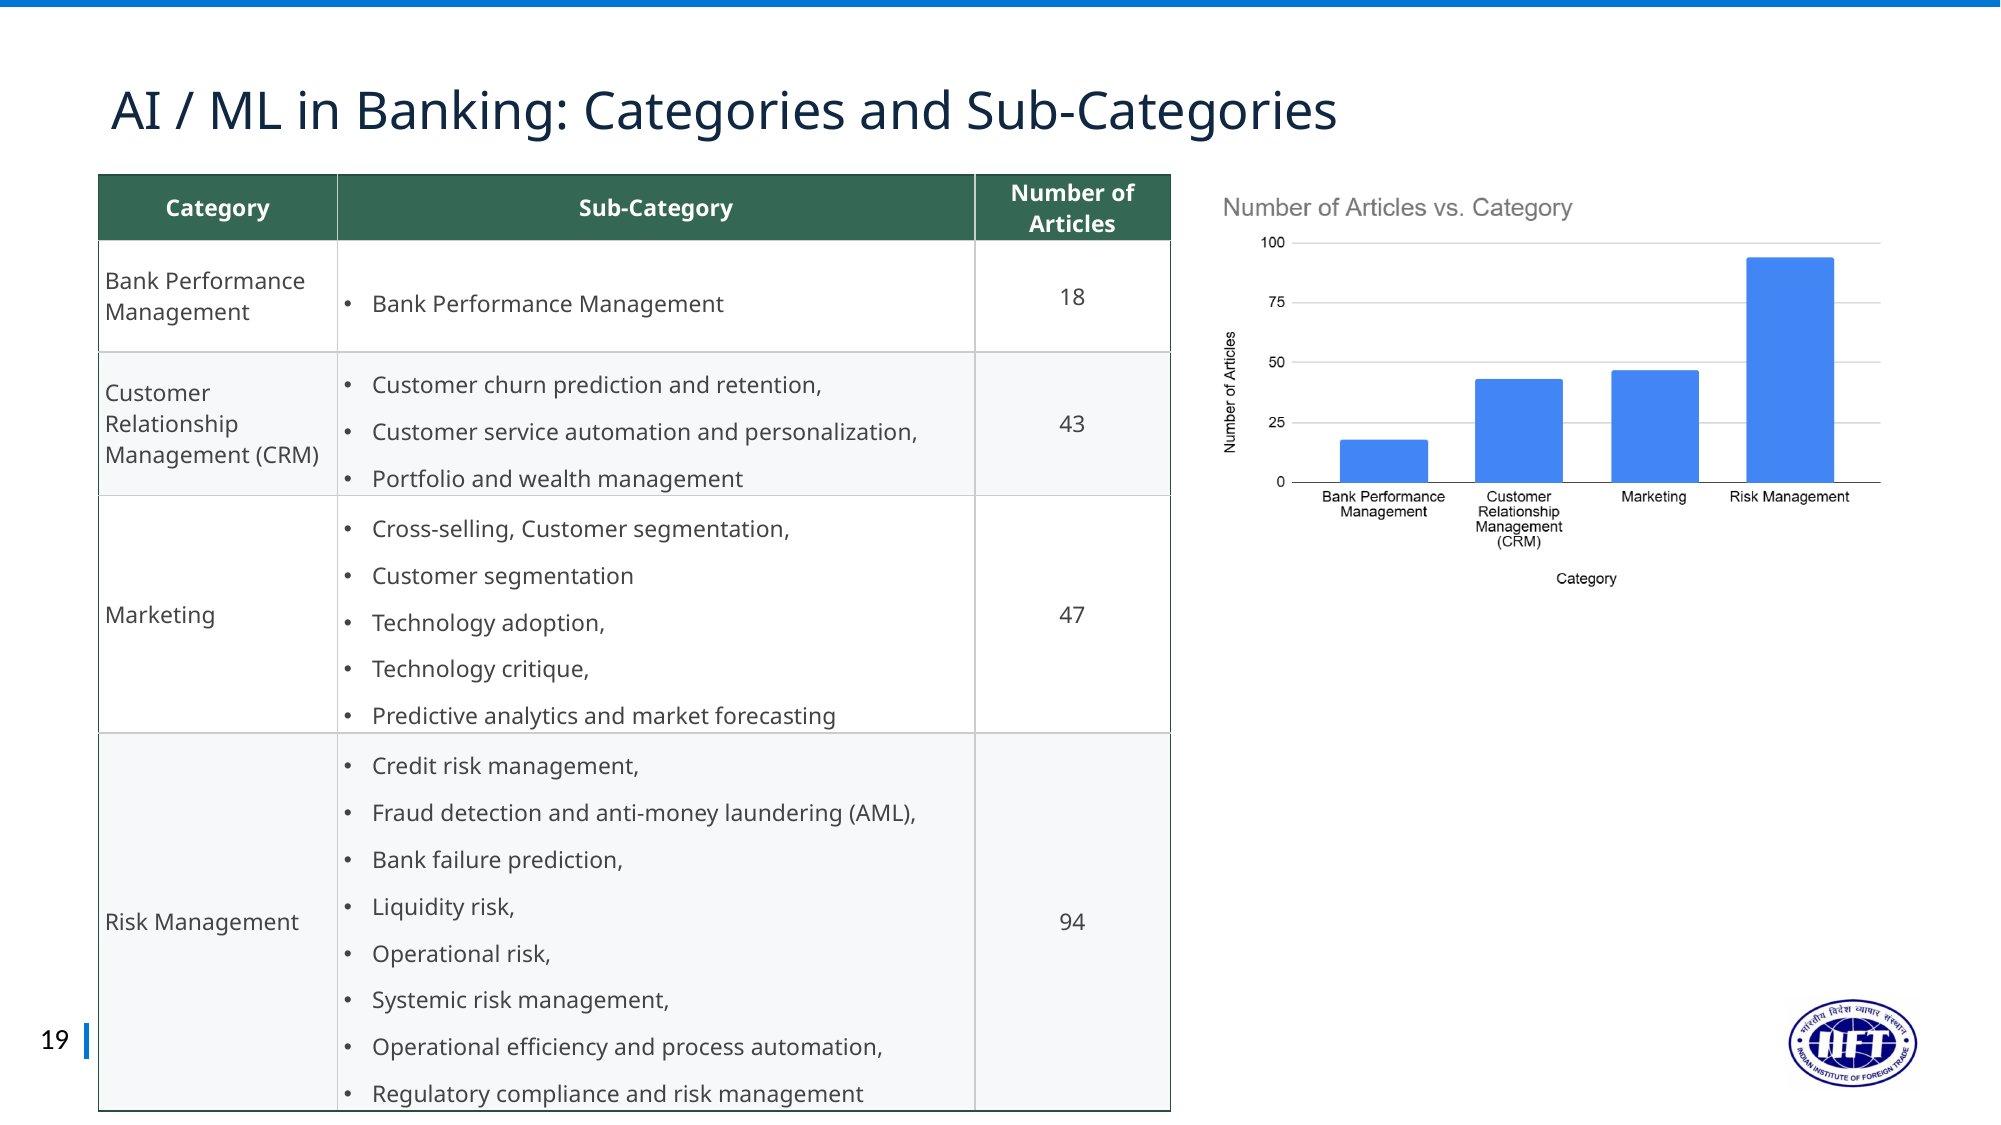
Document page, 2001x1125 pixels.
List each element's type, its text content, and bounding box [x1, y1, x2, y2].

table_header Sub-Category [338, 176, 974, 240]
table_header Number of Articles [976, 176, 1170, 240]
table_cell Bank Performance Management [338, 241, 974, 351]
table_cell Bank Performance Management [99, 241, 337, 351]
table_cell Risk Management [99, 734, 337, 1110]
table_cell Credit risk management, Fraud detection and anti-money laundering (AML), Bank failure prediction, Liquidity risk, Operational risk, Systemic risk management, Operational efficiency and process automation, Regulatory compliance and risk management [338, 734, 974, 1110]
table_cell 94 [976, 734, 1170, 1110]
picture [1201, 174, 1902, 609]
table_cell Customer Relationship Management (CRM) [99, 353, 337, 495]
picture [1786, 997, 1923, 1090]
table_cell 47 [976, 496, 1170, 732]
list AI / ML in Banking: Categories and Sub-Categories [96, 70, 1933, 201]
slide_number 19 [24, 1012, 98, 1069]
table_cell Cross-selling, Customer segmentation, Customer segmentation Technology adoption, Technology critique, Predictive analytics and market forecasting [338, 496, 974, 732]
table_cell Marketing [99, 496, 337, 732]
table_header Category [99, 176, 337, 240]
table_cell 18 [976, 241, 1170, 351]
table_cell Customer churn prediction and retention, Customer service automation and personalization, Portfolio and wealth management [338, 353, 974, 495]
table_cell 43 [976, 353, 1170, 495]
